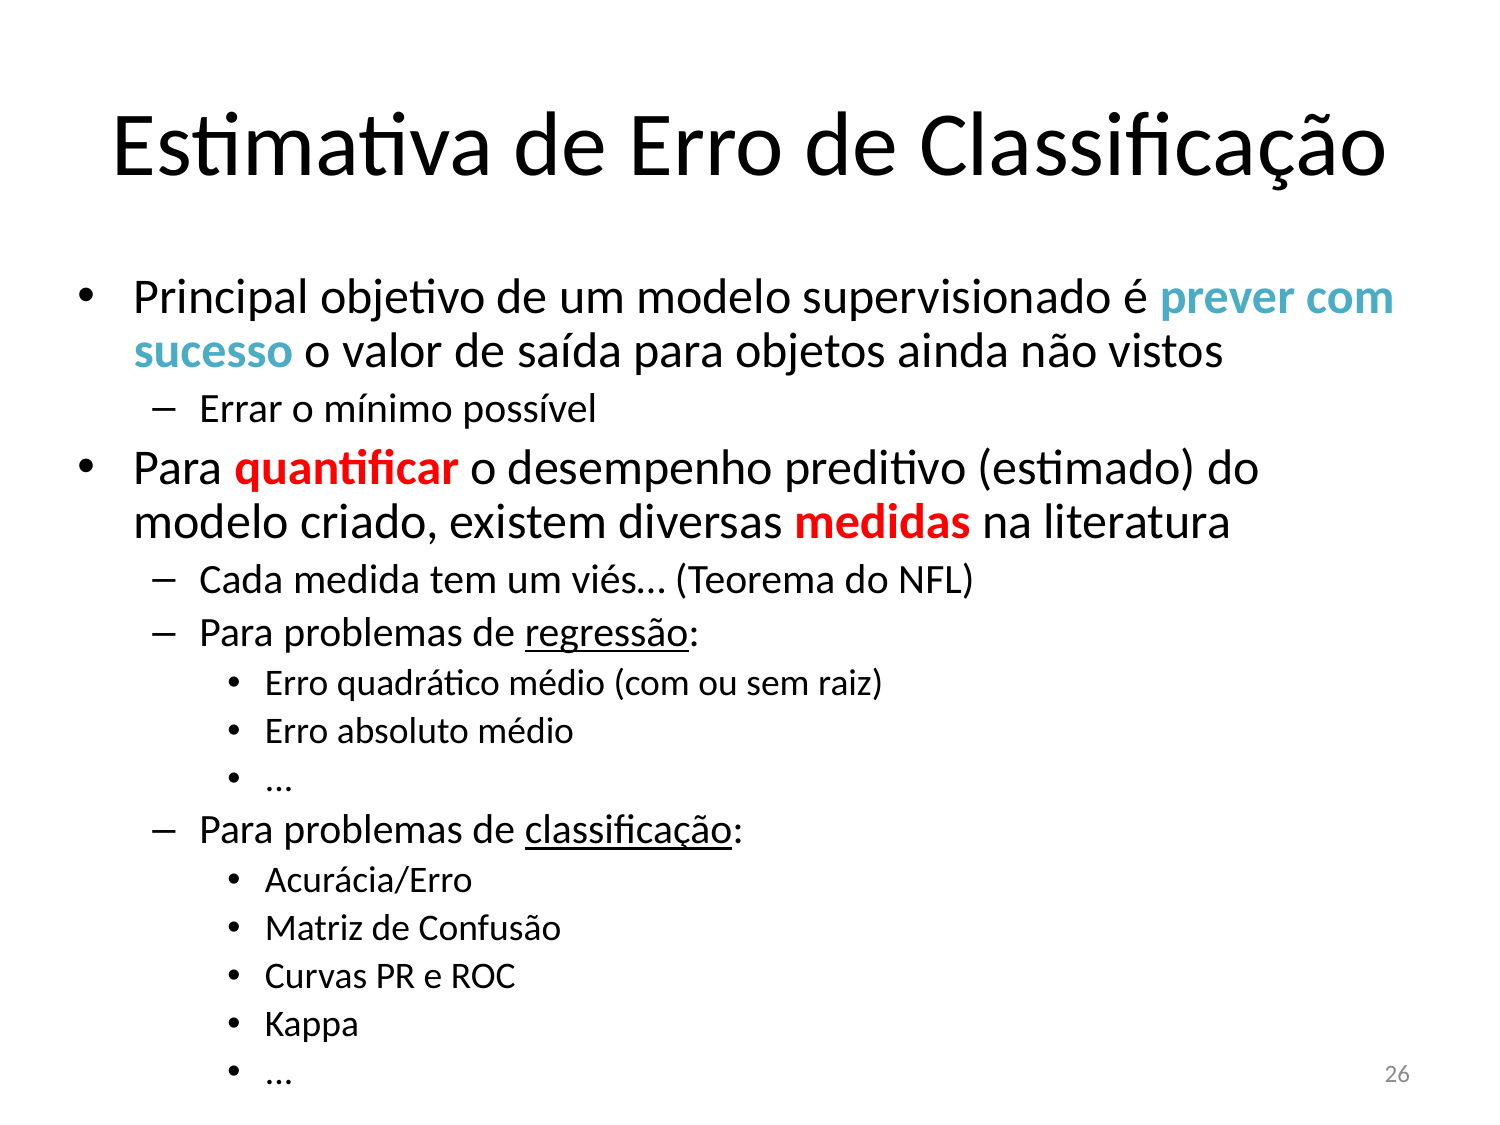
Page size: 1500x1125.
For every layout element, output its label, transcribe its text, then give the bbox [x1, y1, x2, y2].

slide_number 26 [1074, 1042, 1425, 1103]
list Principal objetivo de um modelo supervisionado é prever com sucesso o valor de saída para objetos ainda não vistos Errar o mínimo possível Para quantificar o desempenho preditivo (estimado) do modelo criado, existem diversas medidas na literatura Cada medida tem um viés… (Teorema do NFL) Para problemas de regressão: Erro quadrático médio (com ou sem raiz) Erro absoluto médio ... Para problemas de classificação: Acurácia/Erro Matriz de Confusão Curvas PR e ROC Kappa ... [62, 262, 1425, 1013]
title Estimativa de Erro de Classificação [75, 45, 1425, 233]
